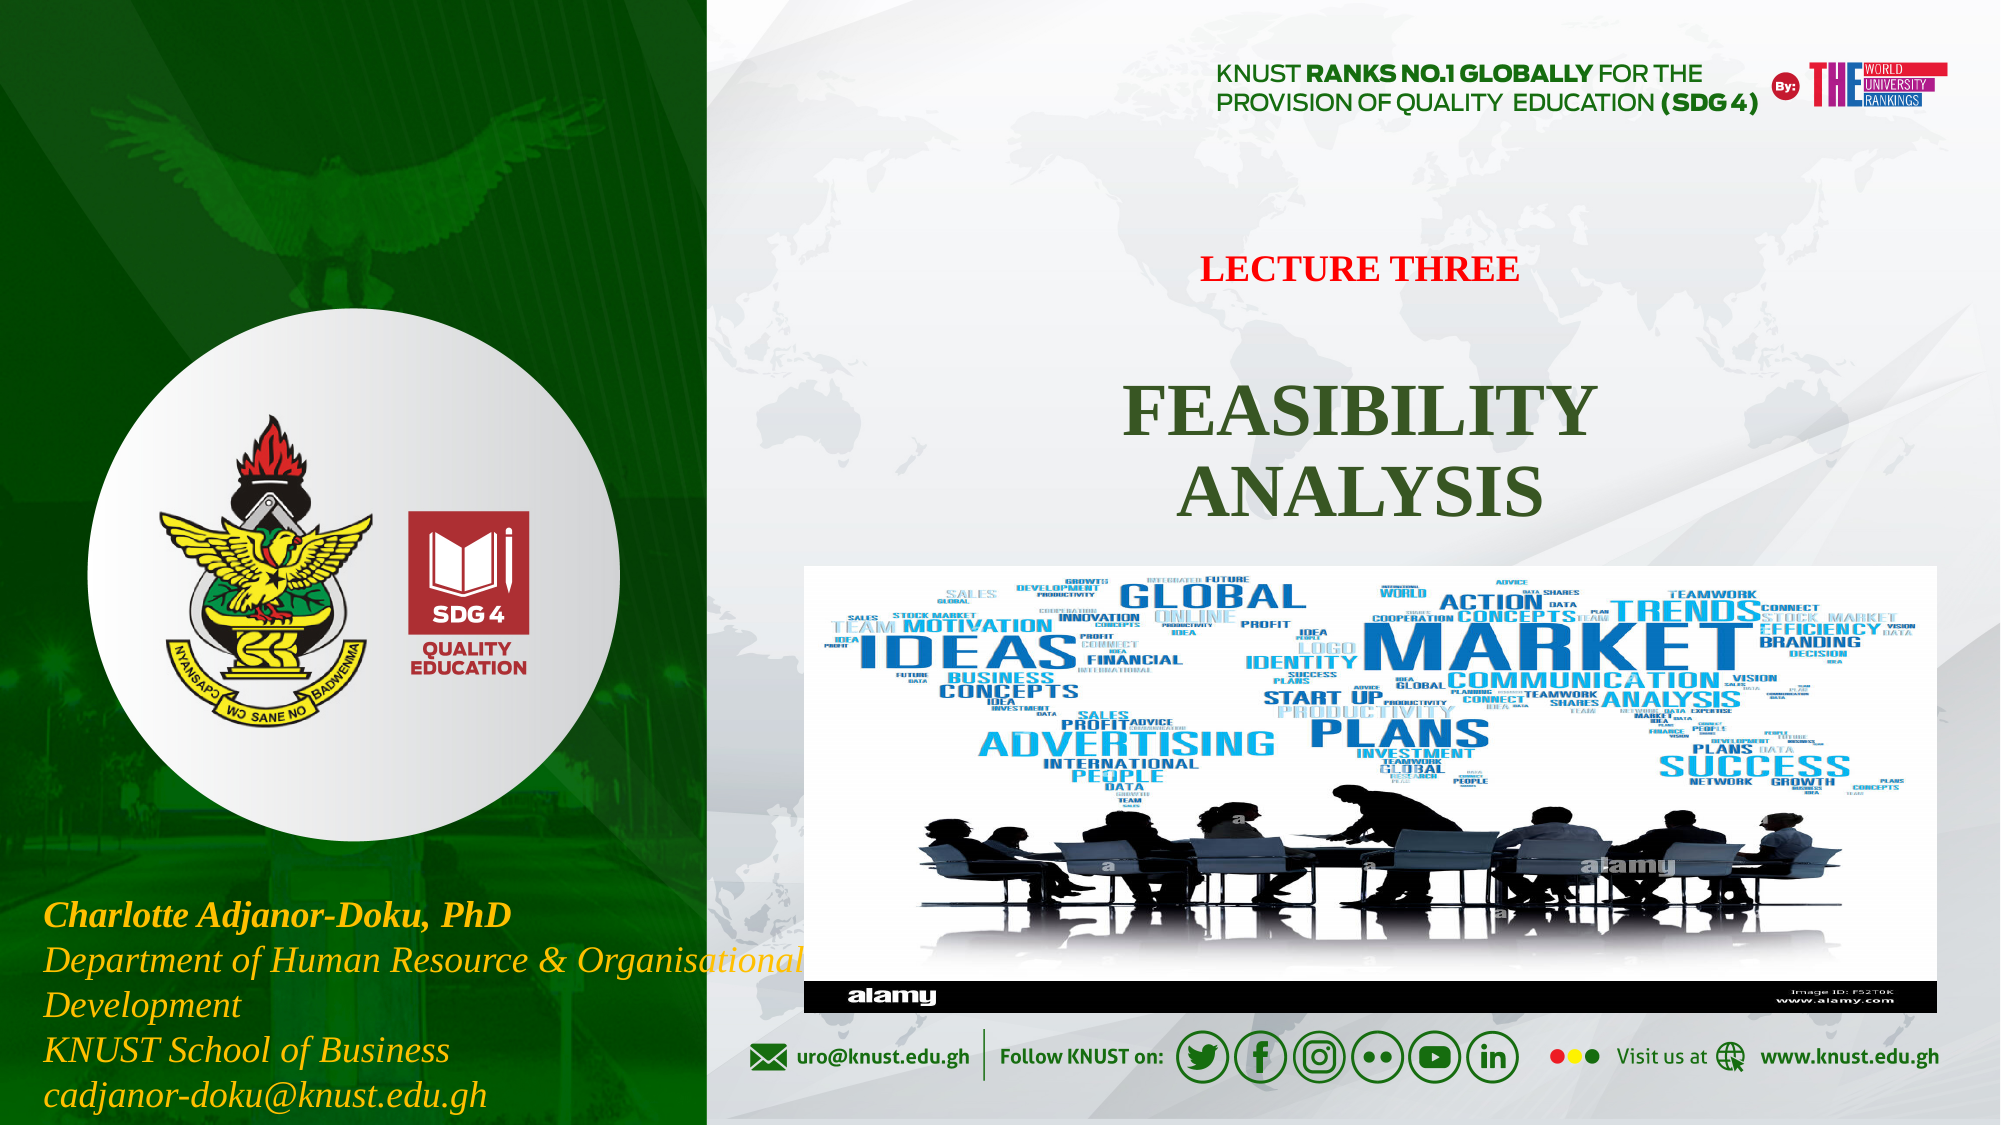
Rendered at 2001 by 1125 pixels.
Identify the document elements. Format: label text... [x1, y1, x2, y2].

title FEASIBILITY ANALYSIS [804, 50, 1918, 541]
text_box LECTURE THREE [1149, 191, 1572, 343]
text_box Charlotte Adjanor-Doku, PhD Department of Human Resource & Organisational Development KNUST School of Business cadjanor-doku@knust.edu.gh [28, 882, 1000, 1123]
picture [0, 0, 2001, 1125]
